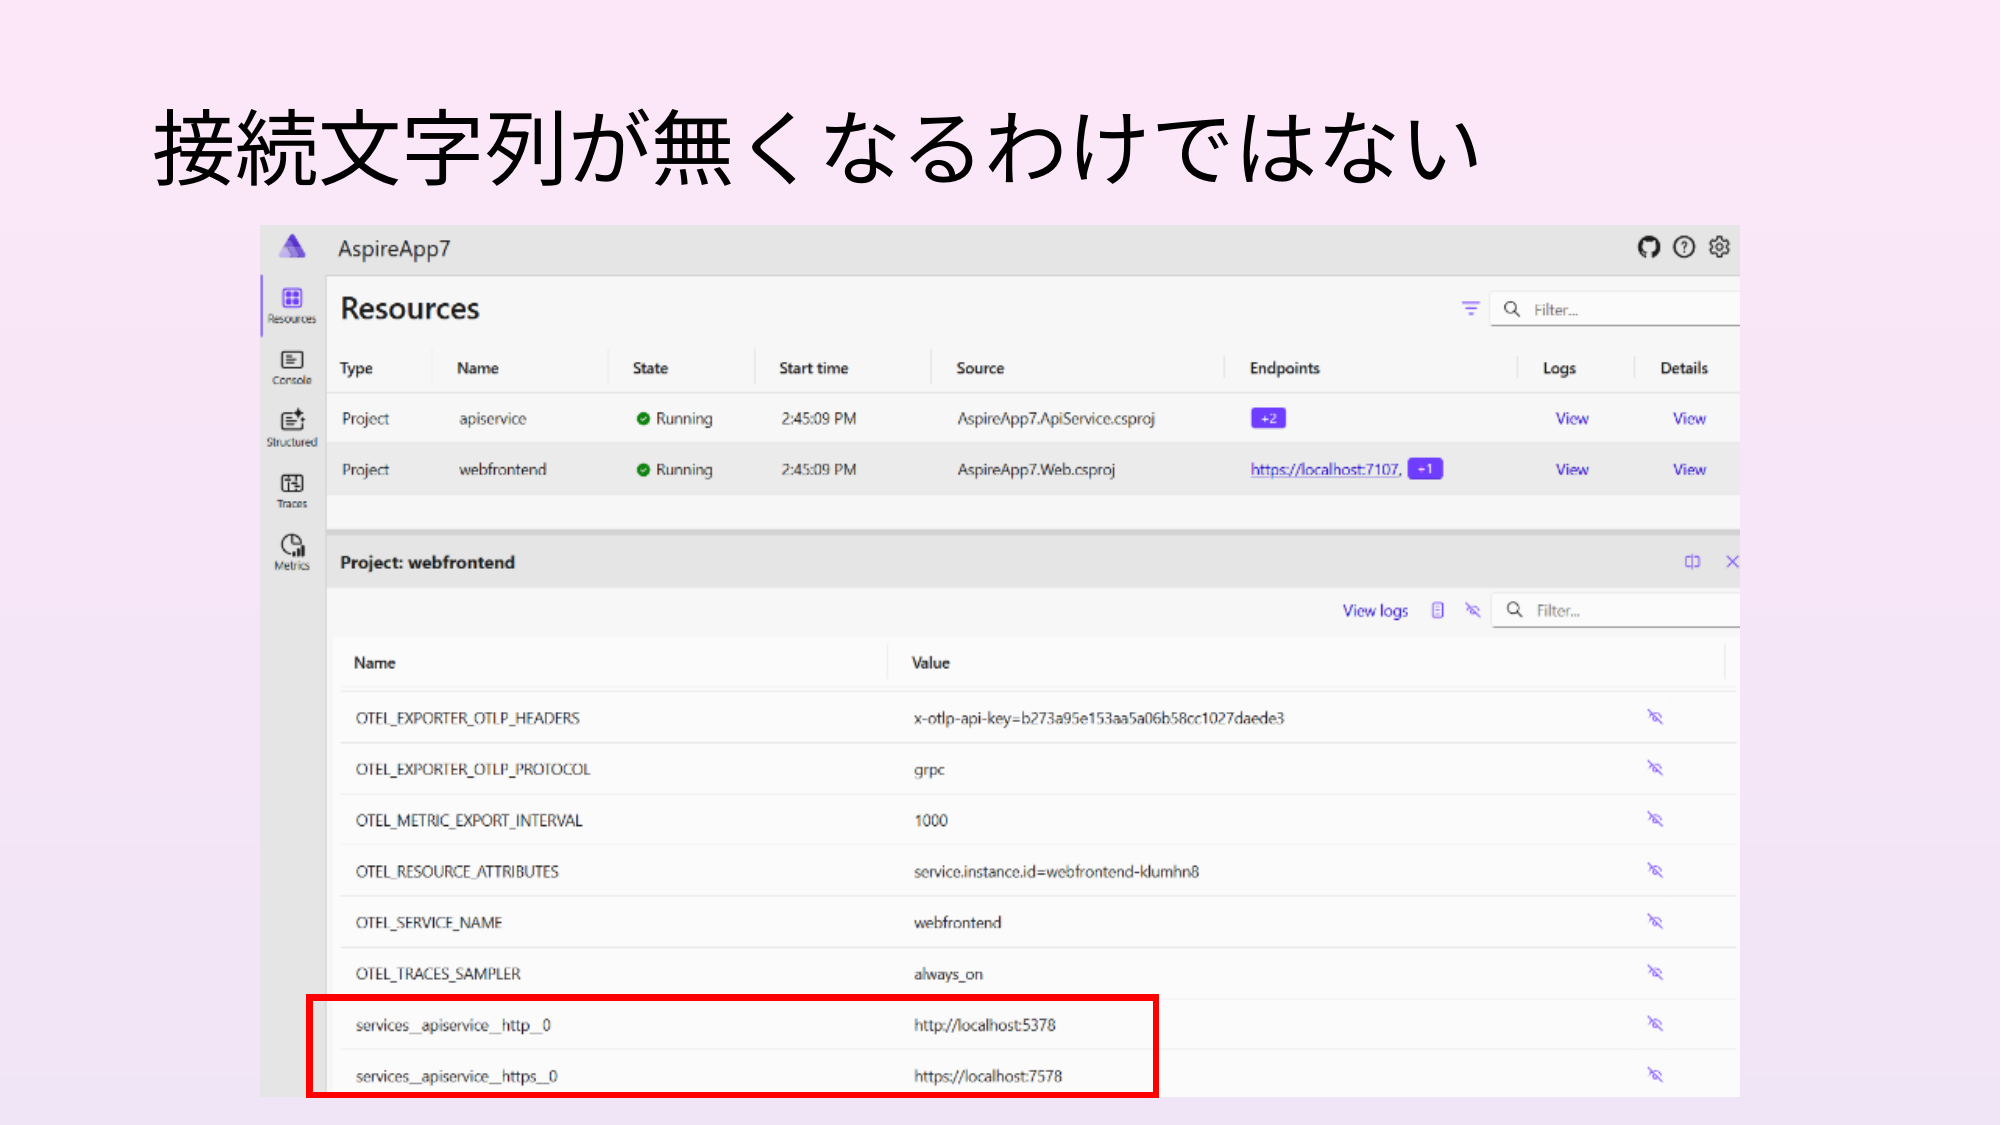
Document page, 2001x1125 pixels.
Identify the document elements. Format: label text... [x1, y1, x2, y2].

picture [259, 225, 1741, 1097]
title 接続文字列が無くなるわけではない [137, 37, 1863, 256]
